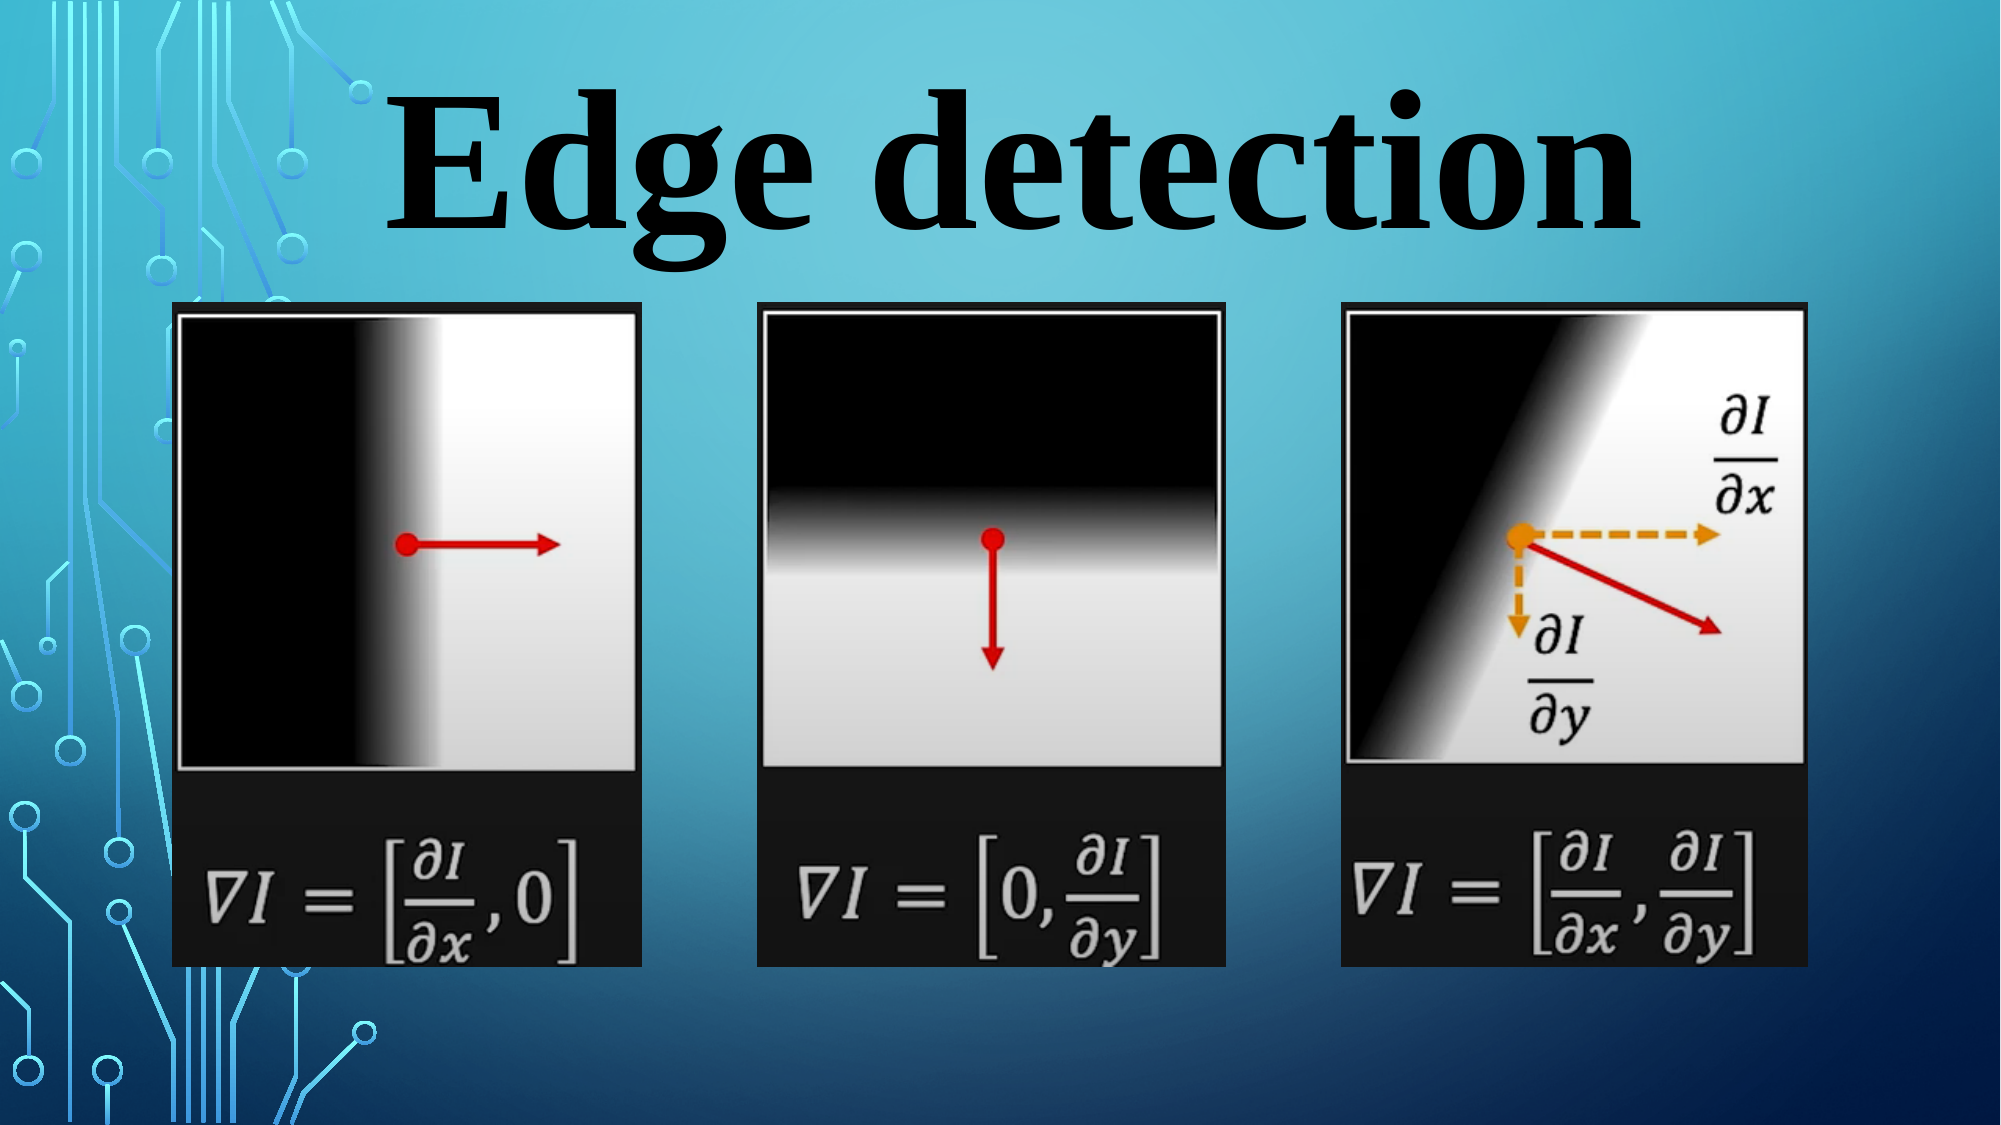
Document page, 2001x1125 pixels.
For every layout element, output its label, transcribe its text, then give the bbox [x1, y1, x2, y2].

picture [1341, 302, 1808, 967]
picture [172, 302, 642, 967]
picture [757, 302, 1226, 967]
text_box Edge detection [172, 20, 1857, 276]
